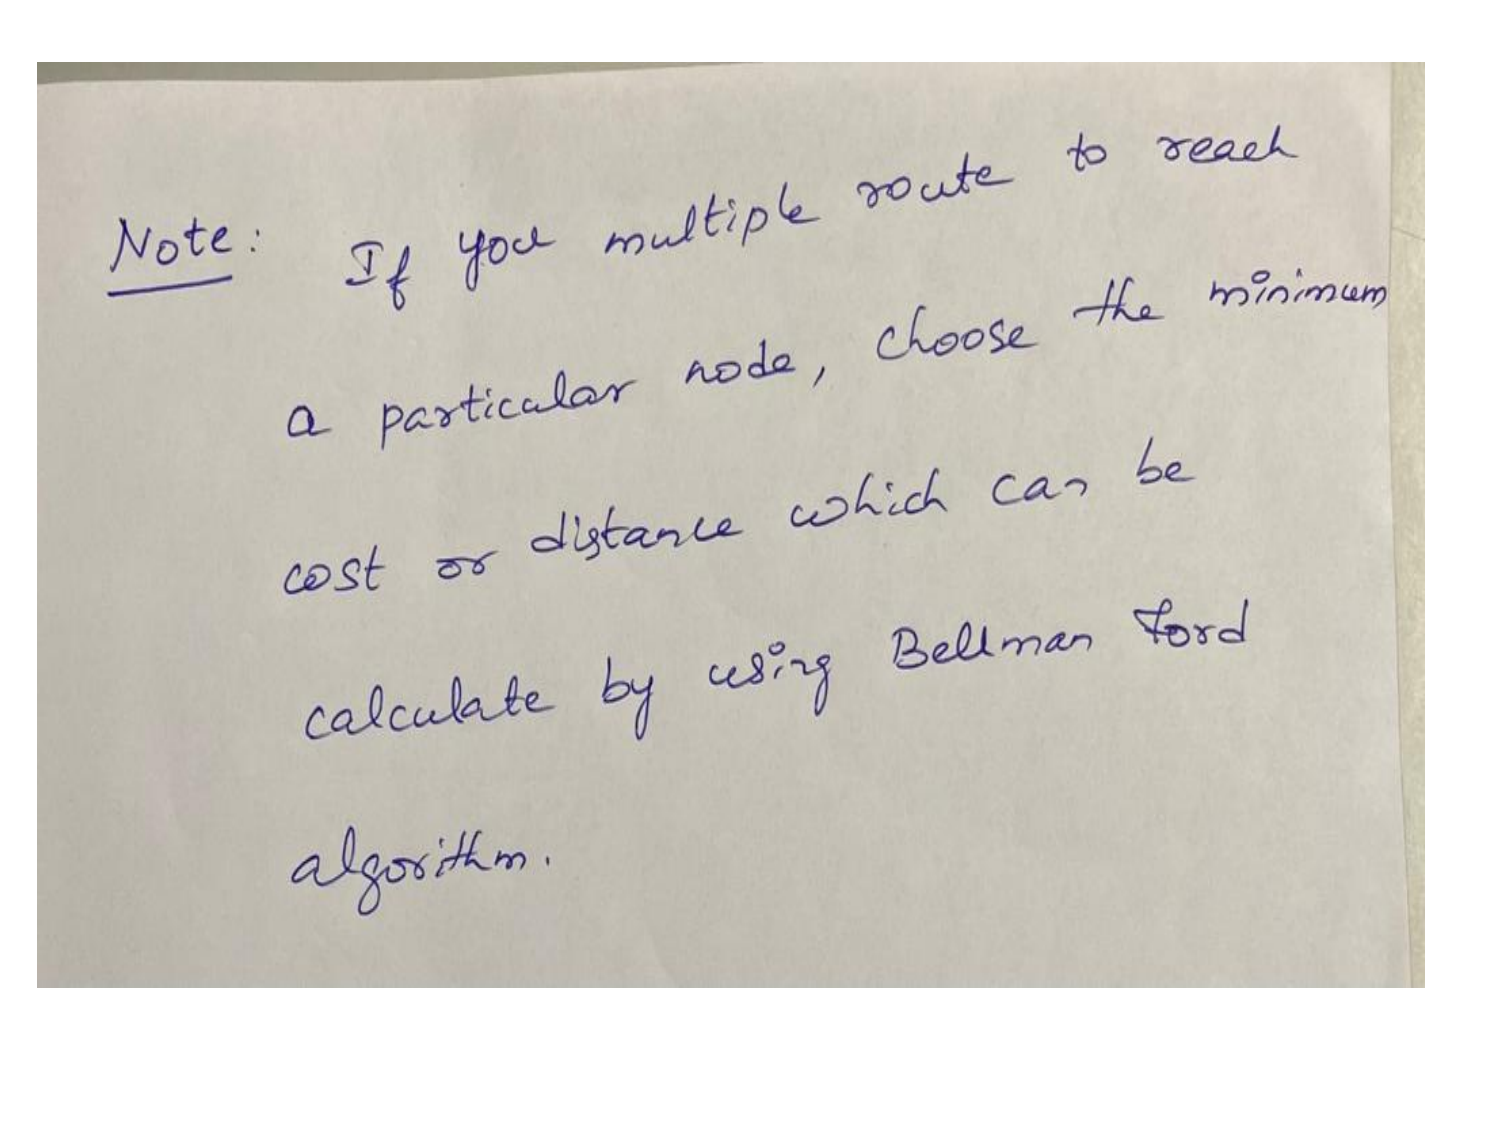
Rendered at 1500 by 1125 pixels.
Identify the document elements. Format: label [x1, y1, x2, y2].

picture [37, 62, 1426, 988]
